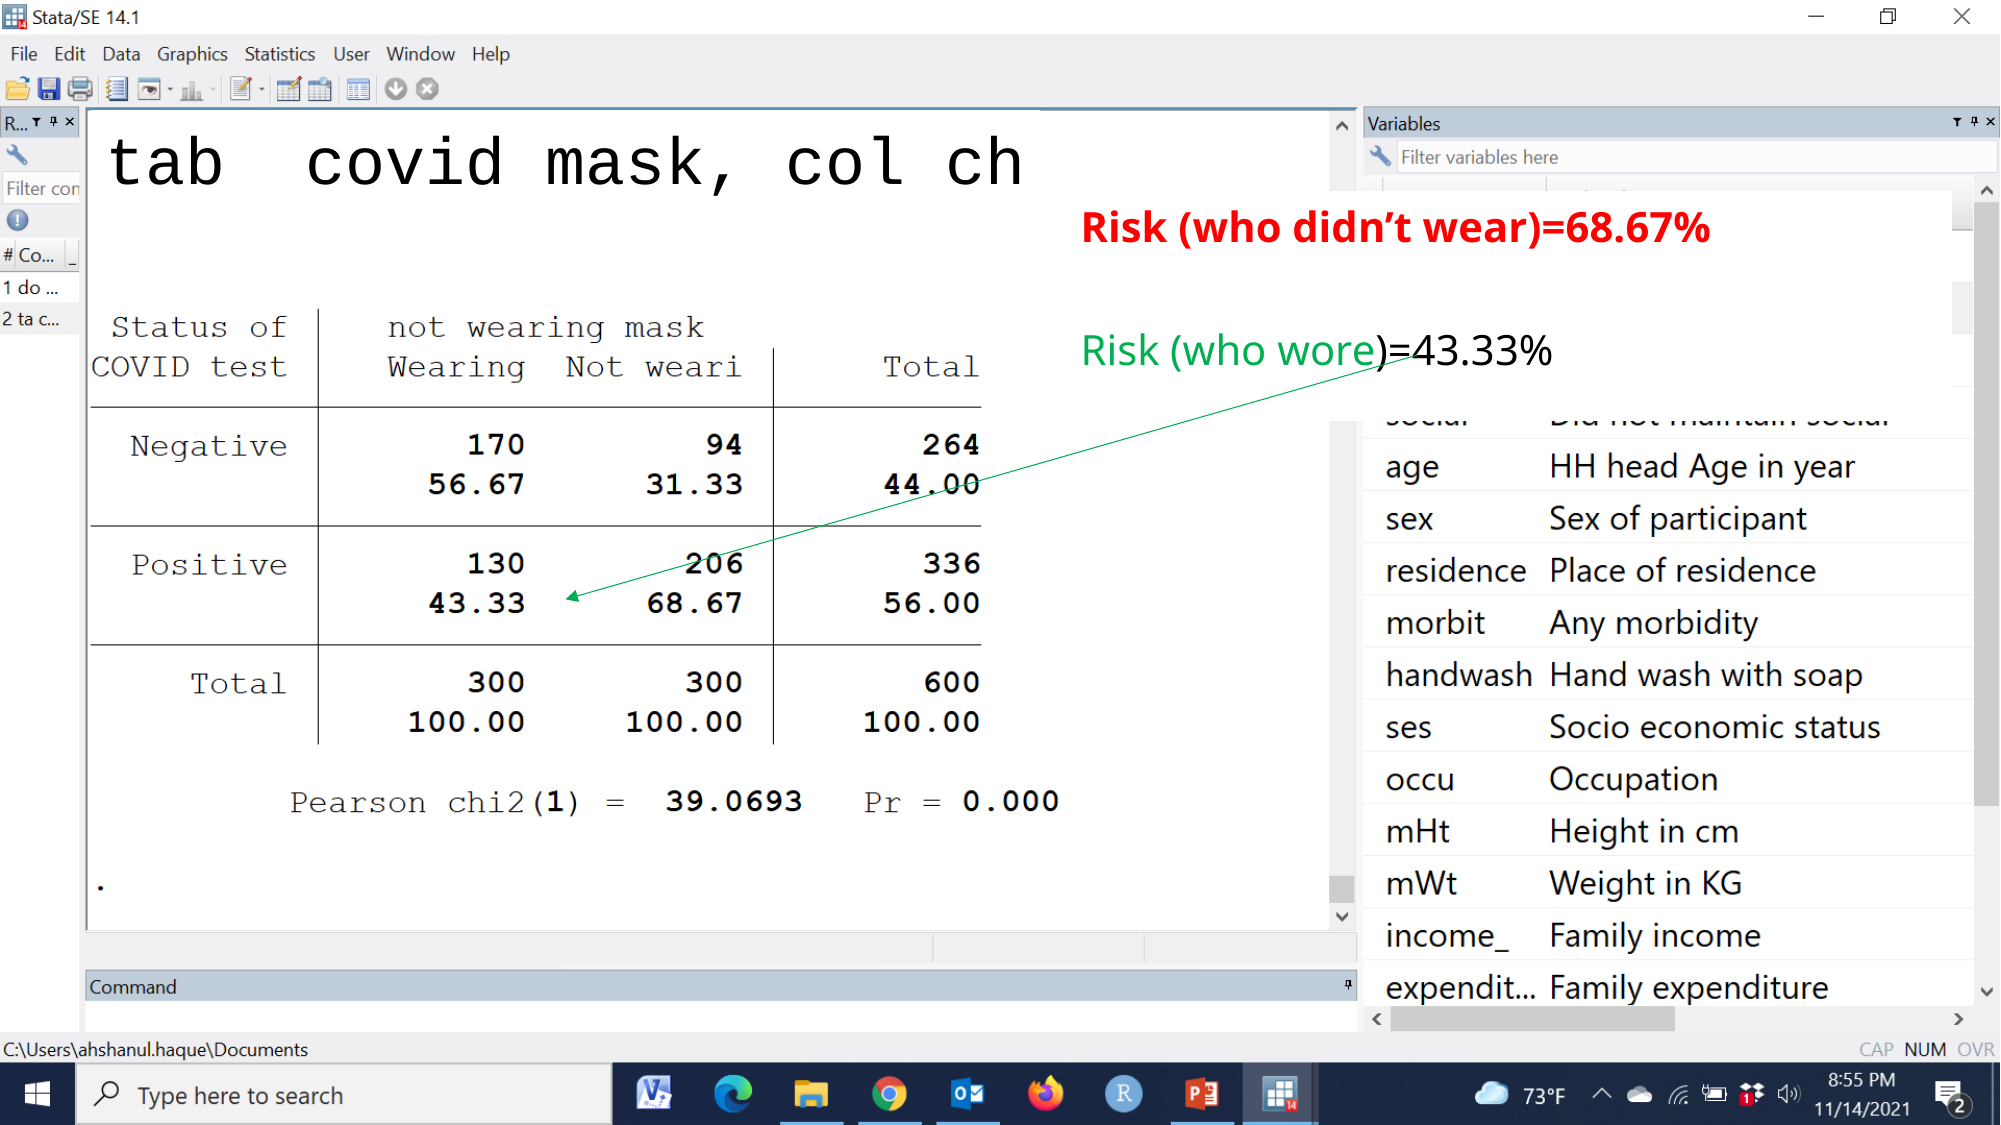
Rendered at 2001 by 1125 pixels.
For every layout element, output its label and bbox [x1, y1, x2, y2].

text_box [565, 355, 1418, 600]
text_box [0, 0, 2000, 1125]
